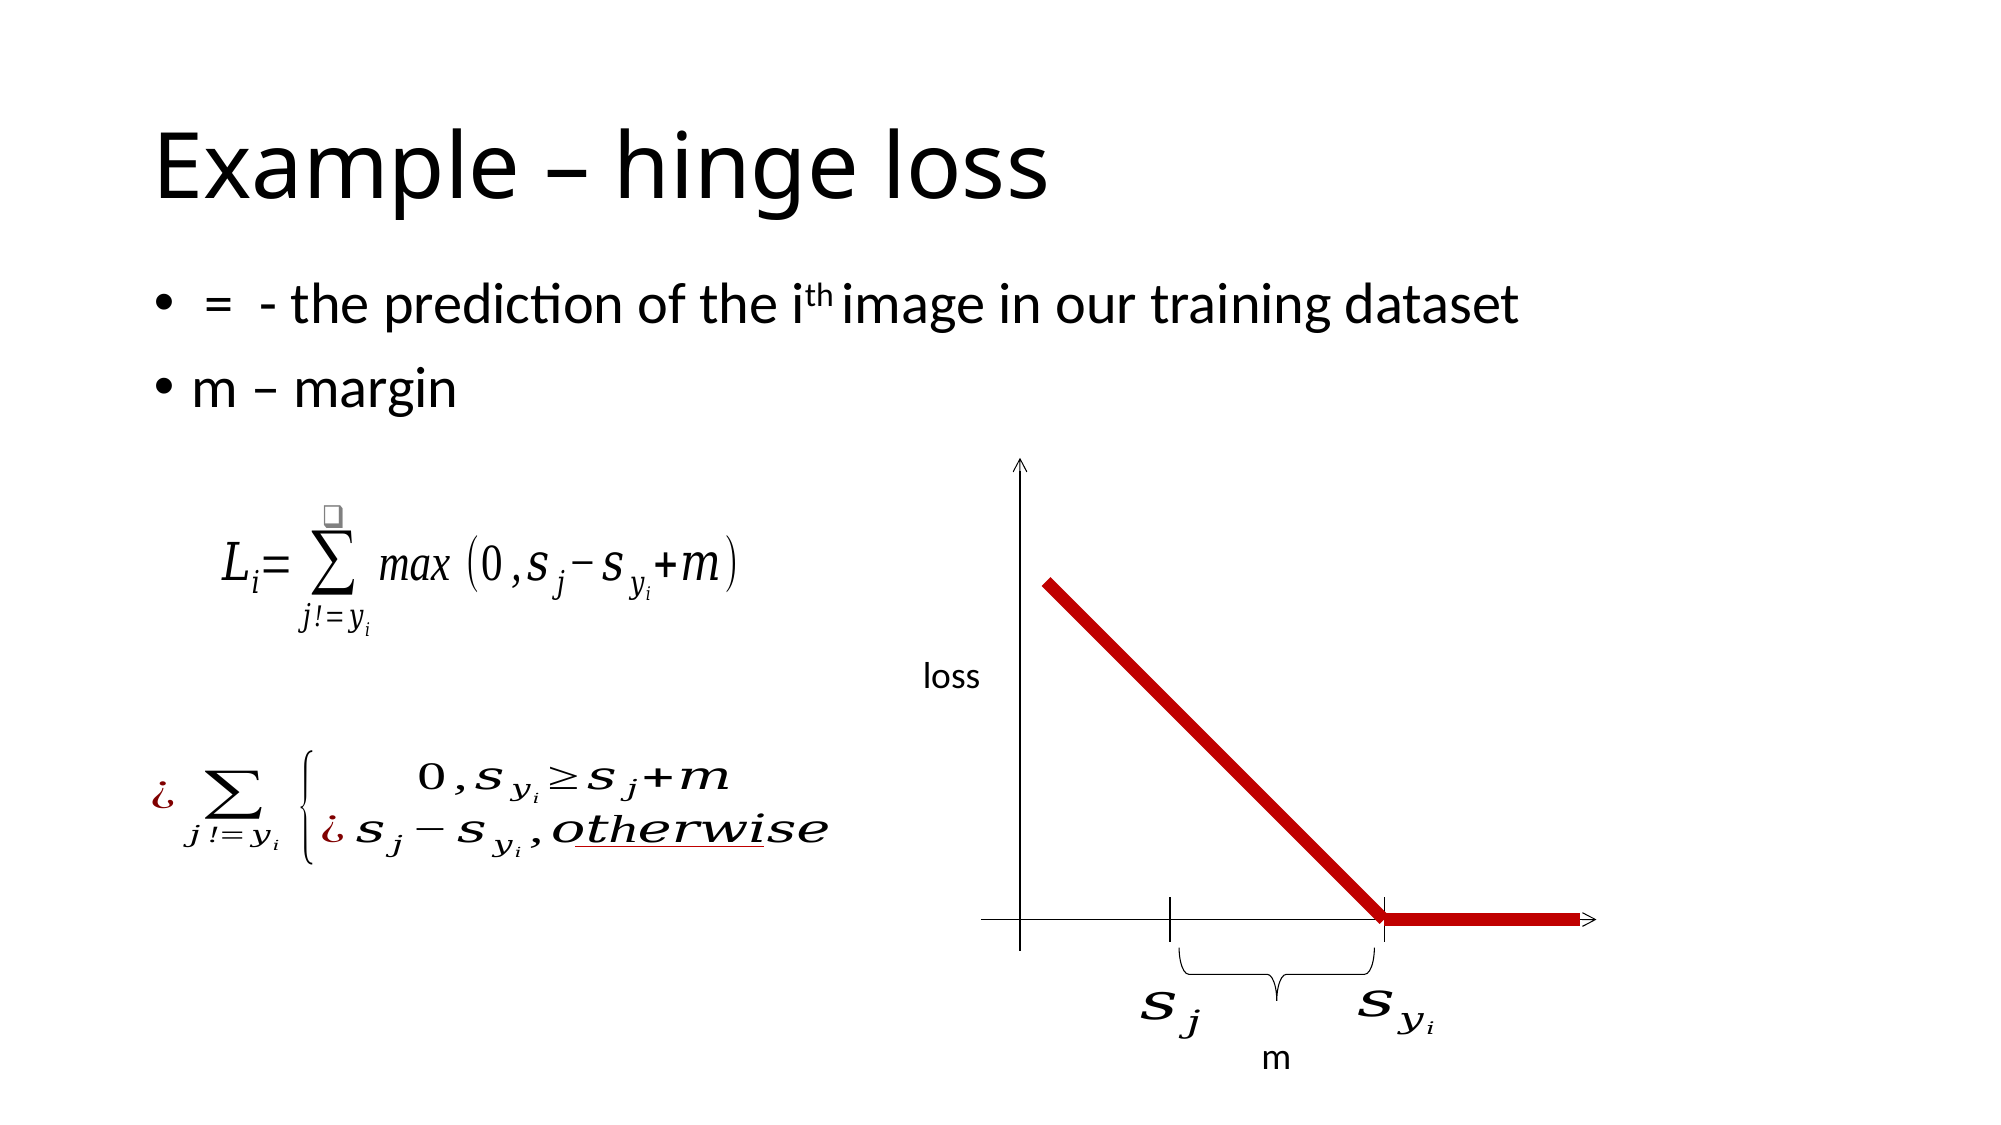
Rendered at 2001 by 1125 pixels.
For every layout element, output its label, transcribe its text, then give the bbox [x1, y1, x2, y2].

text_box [907, 457, 1597, 1040]
text_box m [1246, 1040, 1307, 1084]
title Example – hinge loss [137, 59, 1863, 278]
